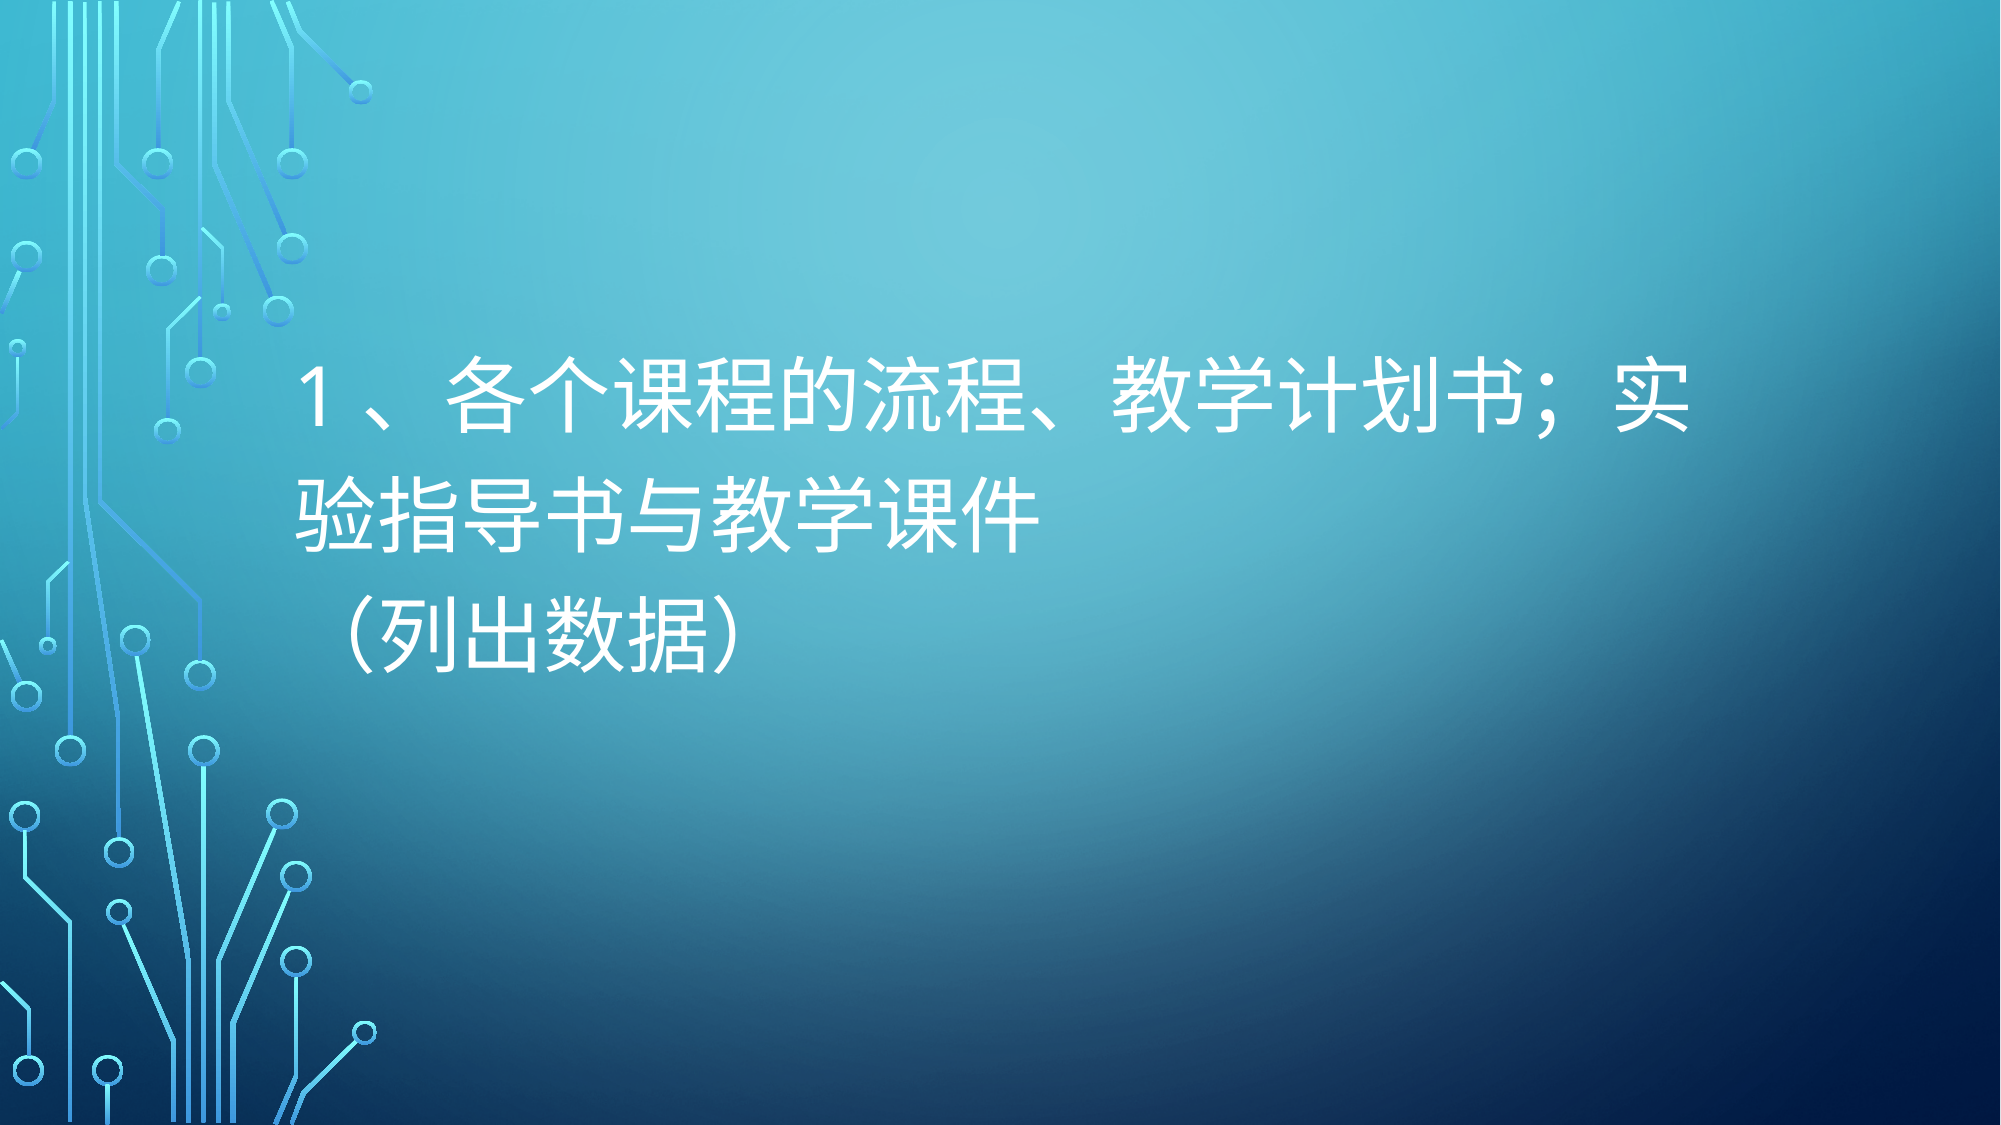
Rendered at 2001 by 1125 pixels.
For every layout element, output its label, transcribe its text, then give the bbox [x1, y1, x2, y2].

subtitle 1、各个课程的流程、教学计划书；实验指导书与教学课件 （列出数据） [278, 315, 1722, 1057]
